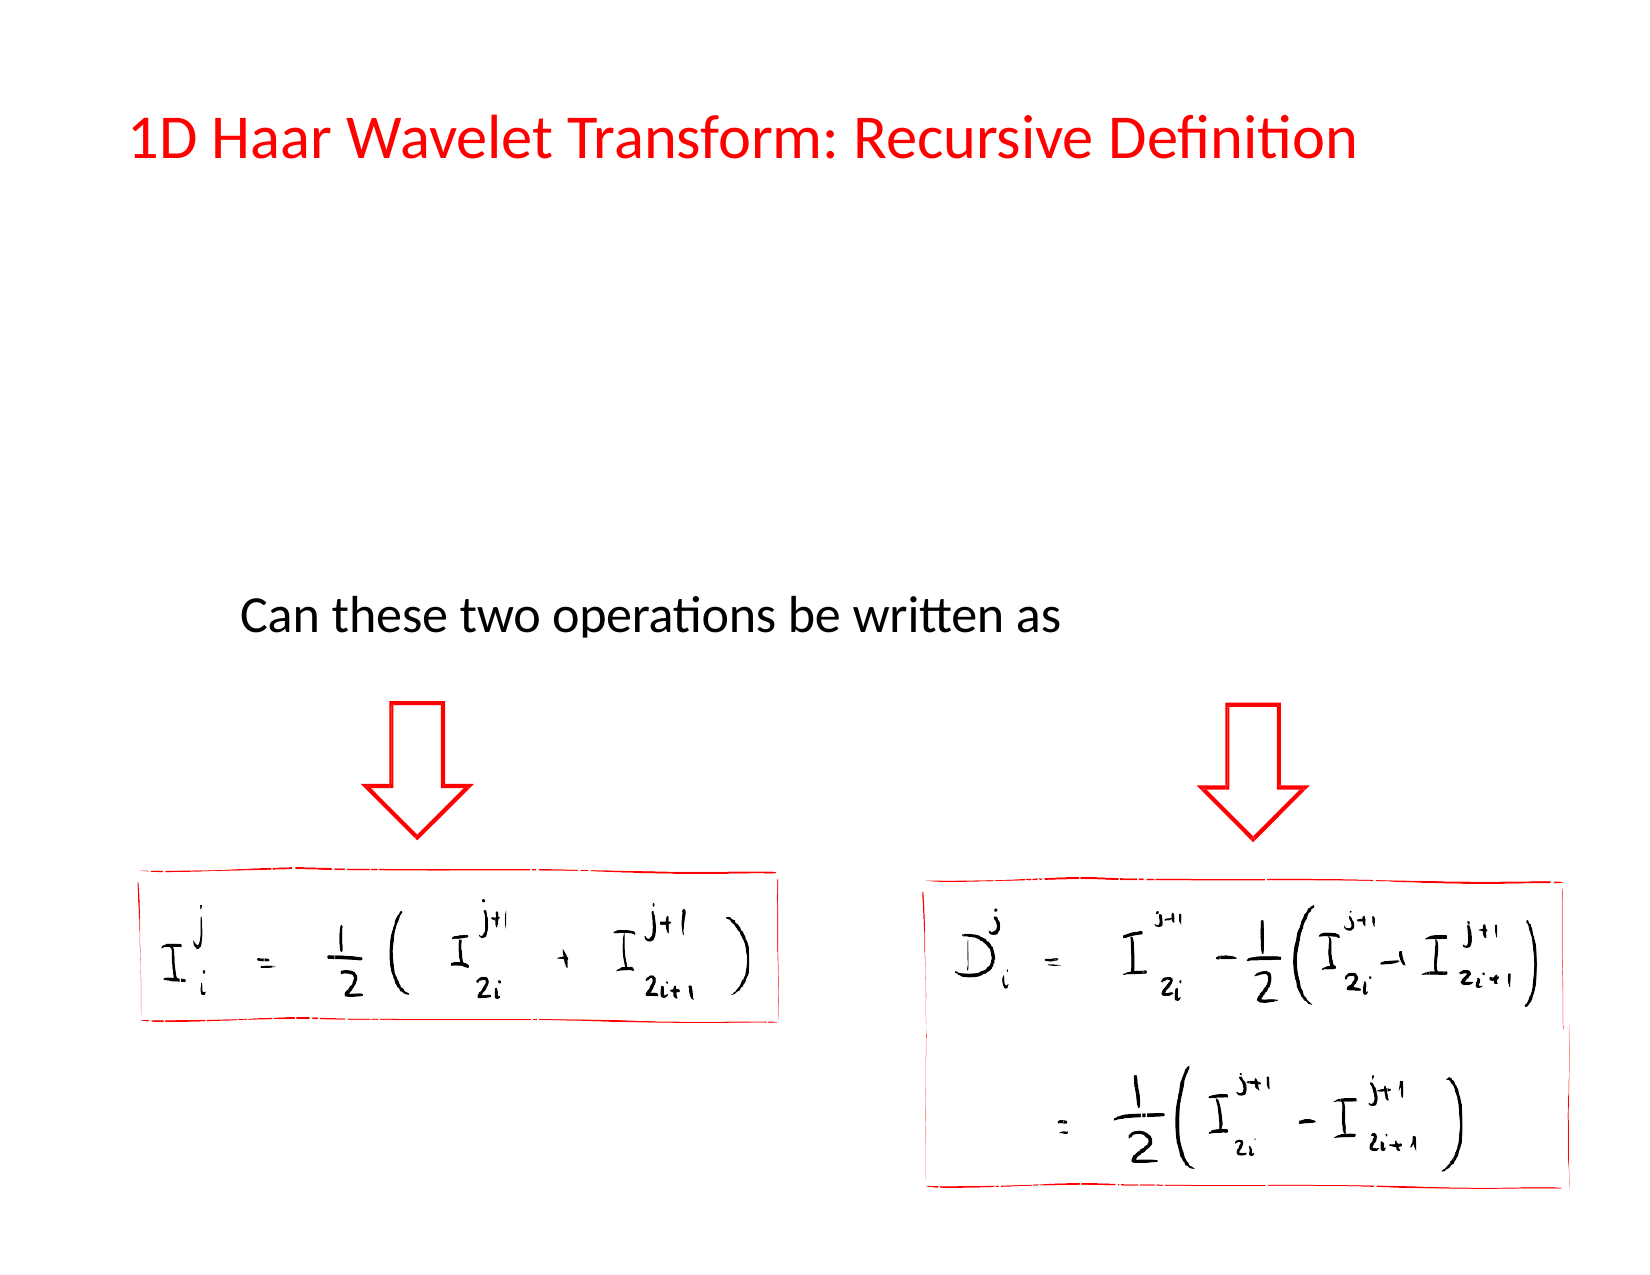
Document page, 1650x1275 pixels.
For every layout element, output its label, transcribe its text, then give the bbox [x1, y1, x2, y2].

text_box Can these two operations be written as convolutions? [237, 578, 1331, 635]
text_box 1D Haar Wavelet Transform: Recursive Definition [125, 93, 1377, 171]
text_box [74, 637, 1576, 1201]
